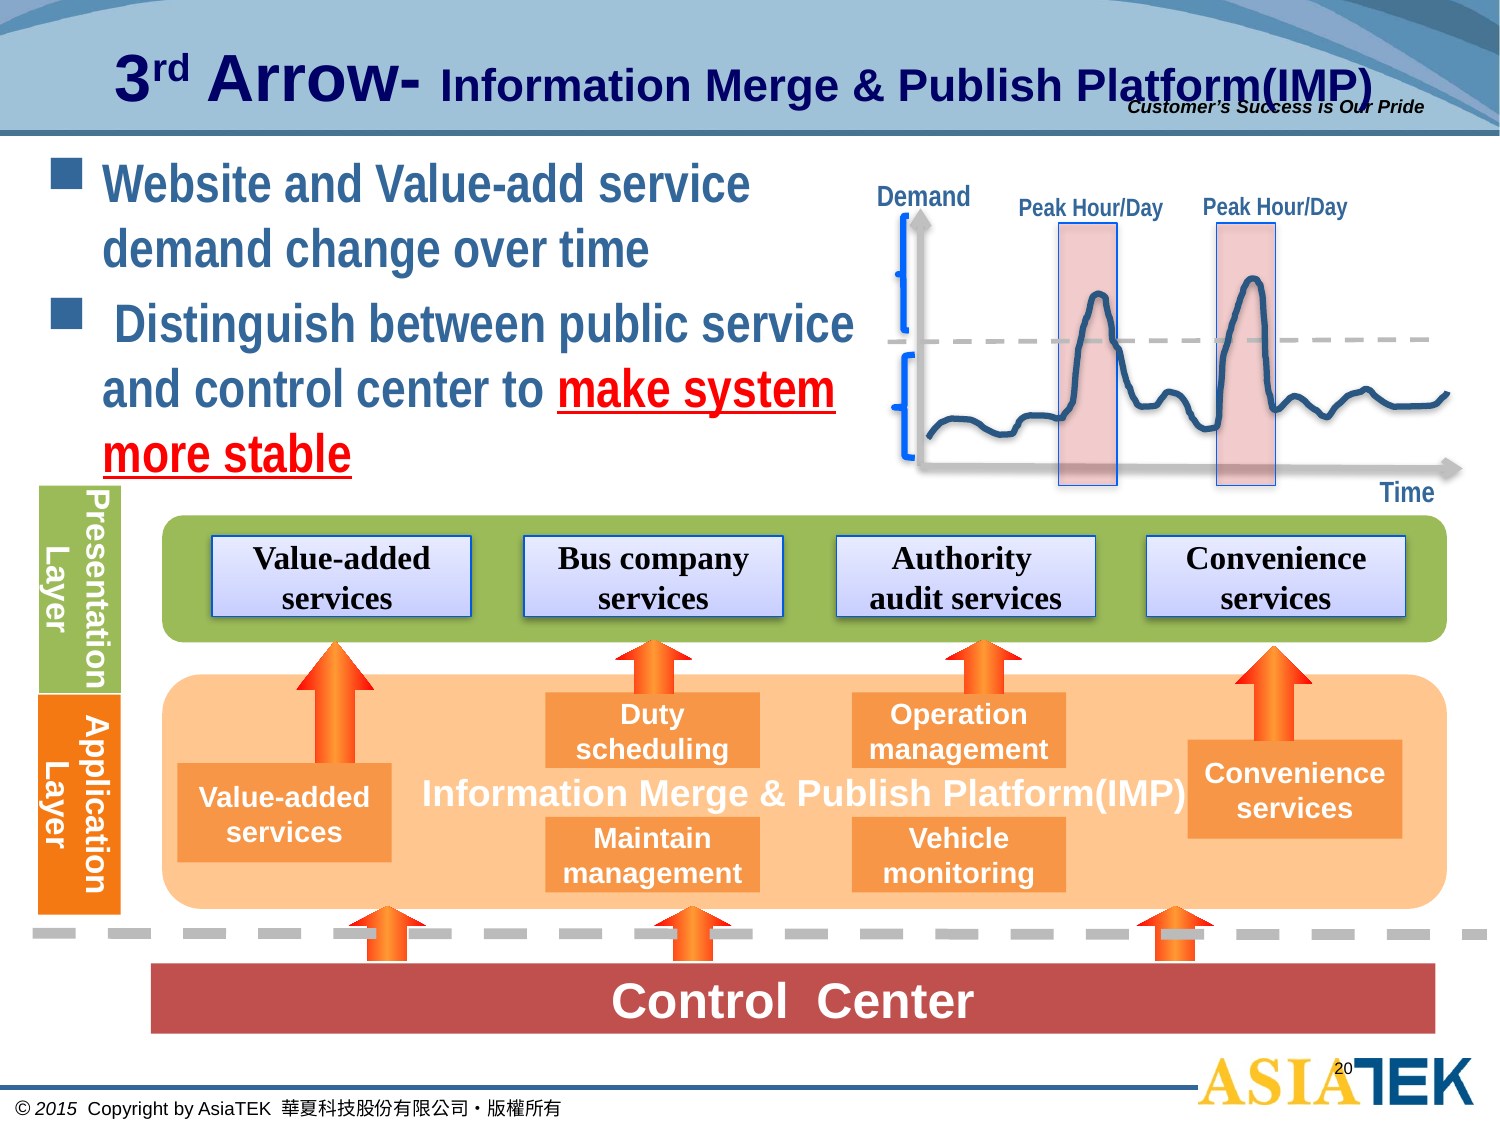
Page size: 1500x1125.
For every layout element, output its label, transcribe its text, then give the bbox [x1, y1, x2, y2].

text_box [1155, 944, 1195, 961]
text_box Information Merge & Publish Platform(IMP) [162, 674, 1447, 909]
text_box Value-added services [177, 763, 392, 863]
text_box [161, 515, 1448, 643]
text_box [851, 170, 1463, 516]
text_box [1234, 652, 1313, 741]
picture [0, 0, 1500, 136]
text_box Control Center [150, 963, 1436, 1034]
text_box [348, 905, 427, 931]
text_box [653, 905, 732, 931]
text_box Duty scheduling [545, 692, 760, 768]
text_box [296, 652, 375, 764]
text_box [944, 652, 1023, 695]
text_box Website and Value-add service demand change over time Distinguish between public service and control center to make system more stable [31, 140, 945, 222]
text_box Maintain management [545, 816, 760, 893]
text_box [673, 944, 713, 961]
text_box [614, 652, 693, 695]
text_box [1136, 905, 1215, 931]
text_box [367, 944, 407, 961]
slide_number 20 [1187, 1049, 1500, 1125]
text_box Operation management [851, 692, 1067, 768]
text_box Application Layer [38, 694, 121, 915]
text_box Vehicle monitoring [851, 816, 1067, 893]
text_box Convenience services [1187, 739, 1403, 839]
text_box Presentation Layer [39, 485, 121, 693]
title 3rd Arrow- Information Merge & Publish Platform(IMP) [99, 37, 1500, 113]
